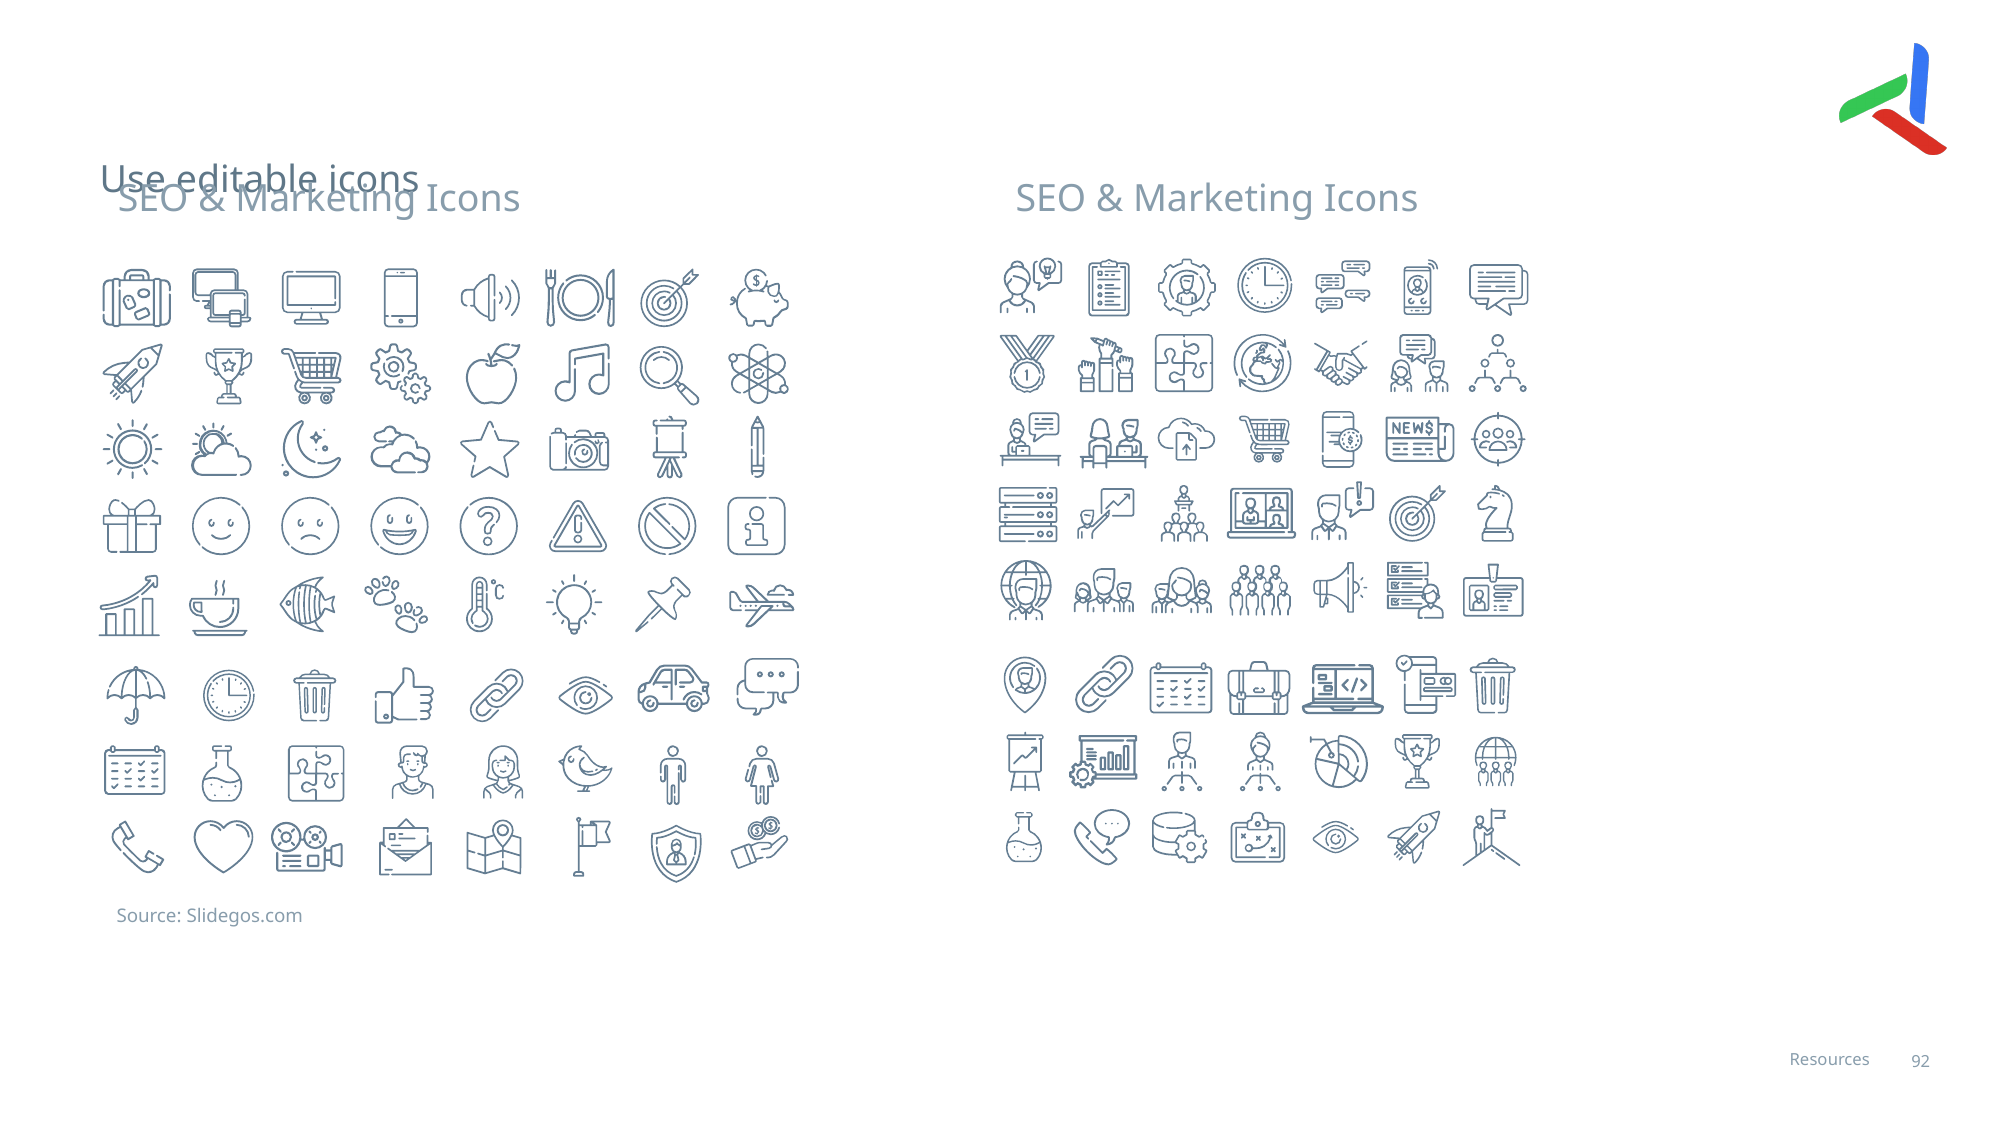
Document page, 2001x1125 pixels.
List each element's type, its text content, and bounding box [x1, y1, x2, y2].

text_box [483, 745, 524, 799]
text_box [727, 496, 786, 556]
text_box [1395, 654, 1457, 714]
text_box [545, 268, 615, 328]
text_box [1315, 260, 1371, 314]
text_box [281, 420, 342, 479]
text_box [635, 576, 691, 633]
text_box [1469, 264, 1529, 316]
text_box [1394, 734, 1441, 789]
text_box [465, 343, 521, 405]
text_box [1157, 417, 1216, 461]
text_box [729, 268, 789, 327]
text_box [1462, 808, 1521, 867]
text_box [466, 576, 505, 633]
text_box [1386, 561, 1444, 619]
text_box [1000, 560, 1052, 621]
text_box [287, 745, 345, 802]
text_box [1073, 568, 1135, 613]
text_box Source: Slidegos.com [101, 896, 993, 934]
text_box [1470, 411, 1526, 467]
text_box [102, 499, 162, 553]
text_box SEO & Marketing Icons [102, 163, 777, 243]
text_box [1073, 809, 1131, 866]
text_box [188, 579, 248, 637]
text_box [370, 496, 429, 556]
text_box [1237, 257, 1293, 313]
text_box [1077, 488, 1135, 540]
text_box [1152, 811, 1208, 864]
text_box SEO & Marketing Icons [1000, 163, 1675, 243]
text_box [558, 676, 613, 715]
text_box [191, 496, 251, 556]
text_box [1313, 562, 1368, 613]
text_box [205, 348, 253, 405]
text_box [1313, 340, 1368, 386]
text_box [1154, 334, 1214, 393]
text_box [730, 815, 790, 869]
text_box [468, 668, 525, 723]
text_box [370, 343, 432, 405]
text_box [269, 821, 343, 872]
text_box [98, 574, 160, 637]
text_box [1238, 415, 1291, 463]
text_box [101, 343, 163, 404]
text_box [459, 420, 520, 478]
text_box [727, 343, 791, 404]
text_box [1468, 333, 1527, 393]
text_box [558, 745, 613, 792]
text_box [640, 268, 699, 328]
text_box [193, 820, 254, 874]
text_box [281, 270, 341, 325]
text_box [999, 334, 1055, 393]
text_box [659, 745, 687, 806]
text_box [293, 669, 337, 722]
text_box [1230, 811, 1286, 863]
text_box [111, 820, 165, 874]
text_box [1301, 664, 1384, 715]
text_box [102, 419, 163, 480]
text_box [998, 486, 1058, 543]
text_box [1321, 410, 1363, 468]
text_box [1003, 656, 1047, 714]
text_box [999, 412, 1062, 467]
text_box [466, 819, 522, 875]
text_box [106, 665, 166, 725]
picture [1839, 43, 1947, 155]
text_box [1069, 735, 1138, 789]
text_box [1311, 481, 1375, 541]
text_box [649, 824, 703, 883]
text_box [1073, 654, 1135, 714]
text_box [379, 818, 433, 876]
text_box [280, 348, 343, 405]
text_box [1002, 812, 1044, 863]
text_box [1239, 731, 1281, 792]
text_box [549, 427, 610, 471]
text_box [280, 496, 340, 556]
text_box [1233, 333, 1292, 393]
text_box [383, 268, 418, 328]
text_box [191, 422, 252, 476]
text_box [548, 499, 608, 553]
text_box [460, 273, 521, 322]
text_box [573, 816, 611, 877]
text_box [999, 257, 1063, 314]
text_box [729, 584, 795, 628]
text_box [750, 415, 765, 478]
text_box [1149, 662, 1213, 714]
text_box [202, 669, 255, 722]
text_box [279, 576, 336, 633]
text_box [1226, 487, 1297, 539]
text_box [1088, 258, 1130, 317]
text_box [1312, 820, 1359, 854]
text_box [364, 575, 429, 634]
text_box [176, 163, 1873, 303]
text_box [1386, 810, 1441, 864]
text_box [1157, 258, 1216, 317]
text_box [102, 268, 171, 328]
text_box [1160, 485, 1208, 542]
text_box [1006, 731, 1044, 792]
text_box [1227, 660, 1291, 715]
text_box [391, 745, 434, 799]
text_box [192, 268, 252, 328]
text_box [1474, 736, 1517, 787]
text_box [459, 496, 518, 556]
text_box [1161, 731, 1203, 792]
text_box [637, 664, 710, 713]
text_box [374, 667, 434, 724]
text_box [744, 745, 780, 806]
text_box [652, 415, 687, 479]
list Use editable icons [84, 152, 1945, 235]
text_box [1151, 567, 1212, 614]
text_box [638, 496, 697, 556]
footer Resources [1474, 1040, 1885, 1079]
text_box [545, 574, 603, 635]
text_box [736, 658, 799, 716]
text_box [637, 345, 701, 406]
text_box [1462, 563, 1524, 617]
text_box [1229, 564, 1291, 616]
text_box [1469, 657, 1516, 714]
text_box [1309, 734, 1368, 789]
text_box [1385, 416, 1455, 462]
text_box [1079, 418, 1149, 469]
text_box [370, 425, 431, 474]
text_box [1477, 484, 1514, 542]
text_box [1077, 337, 1134, 393]
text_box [1390, 334, 1449, 393]
text_box [1389, 485, 1446, 542]
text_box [197, 745, 244, 802]
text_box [1403, 259, 1439, 316]
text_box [554, 343, 610, 402]
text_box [104, 745, 166, 795]
